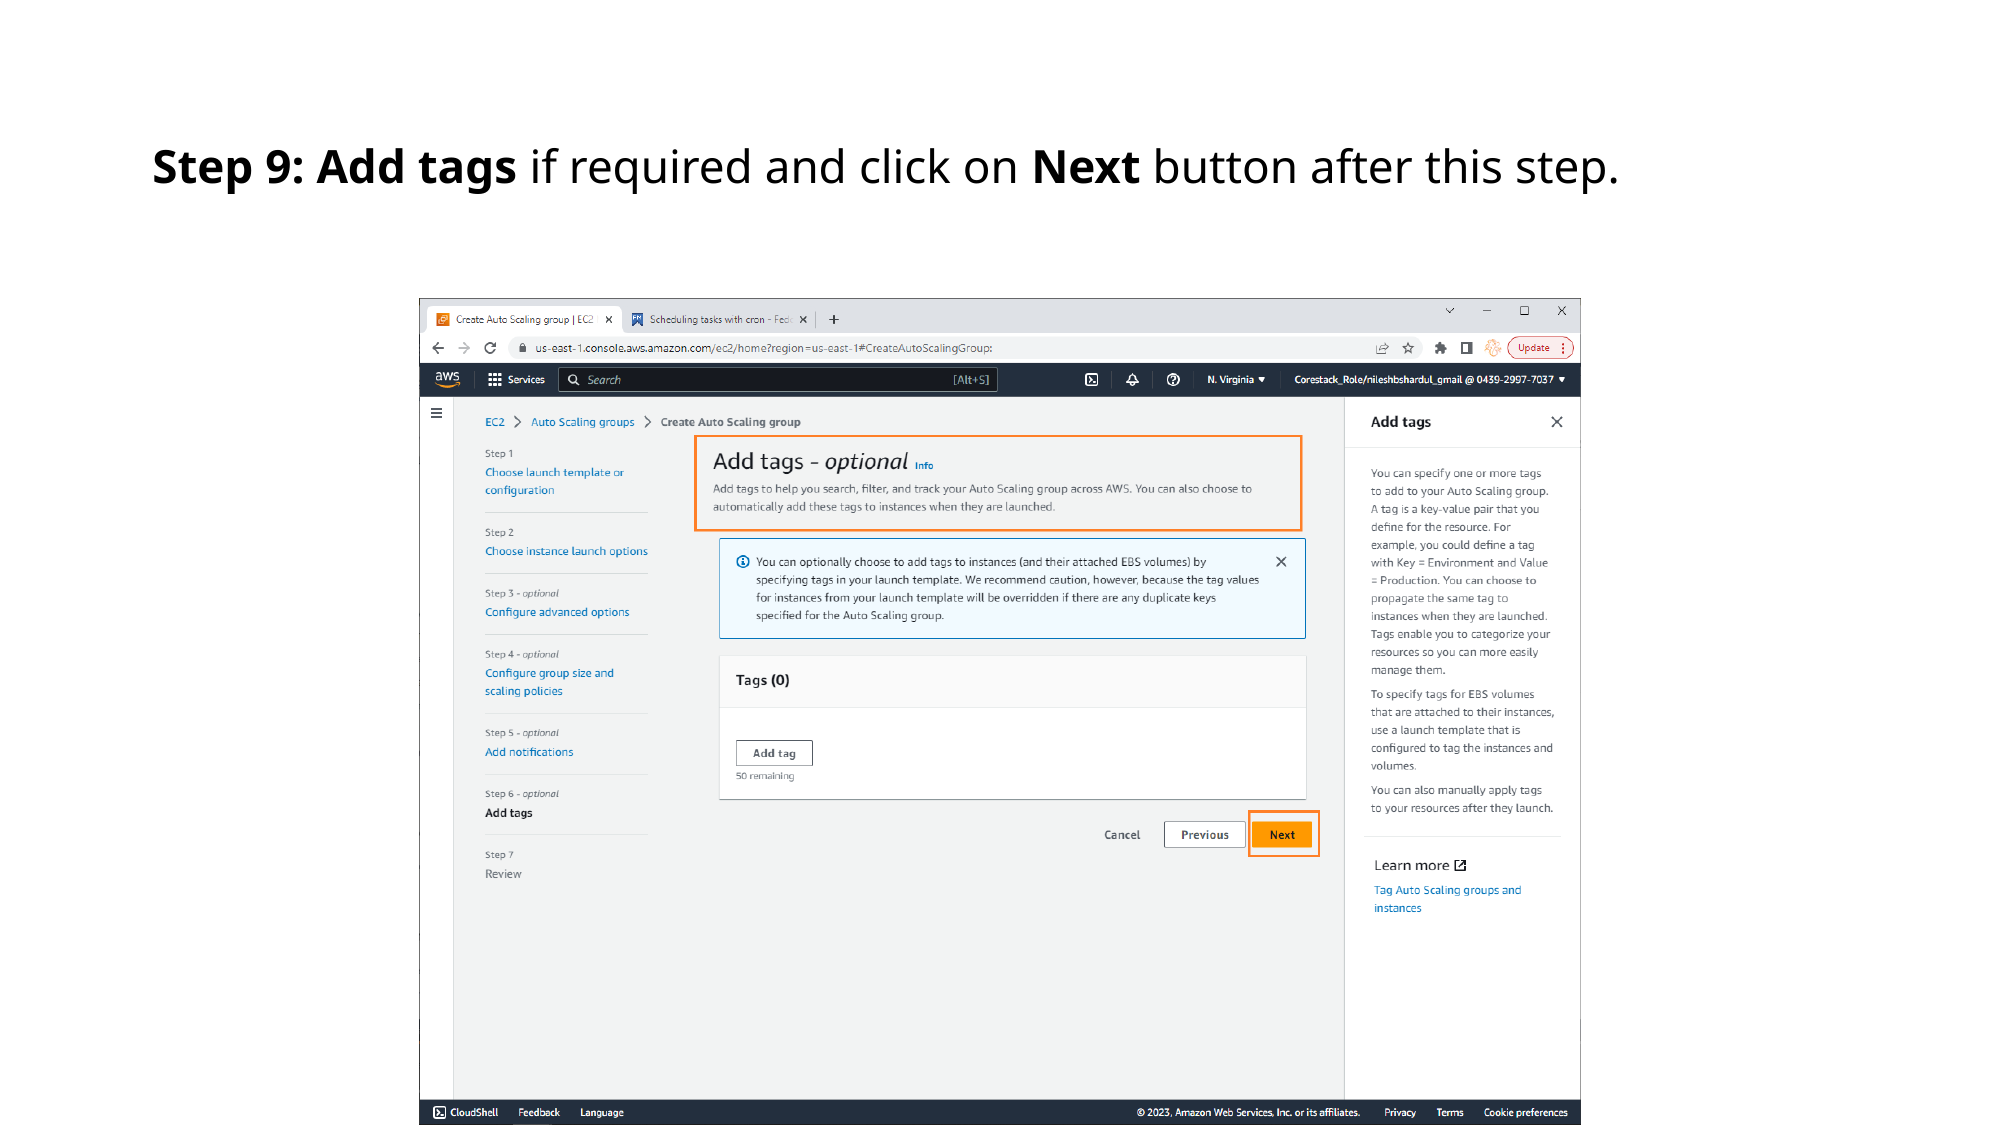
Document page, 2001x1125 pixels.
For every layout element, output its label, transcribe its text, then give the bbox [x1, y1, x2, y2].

title Step 9: Add tags if required and click on Next button after this step. [137, 59, 1863, 278]
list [419, 298, 1581, 1125]
